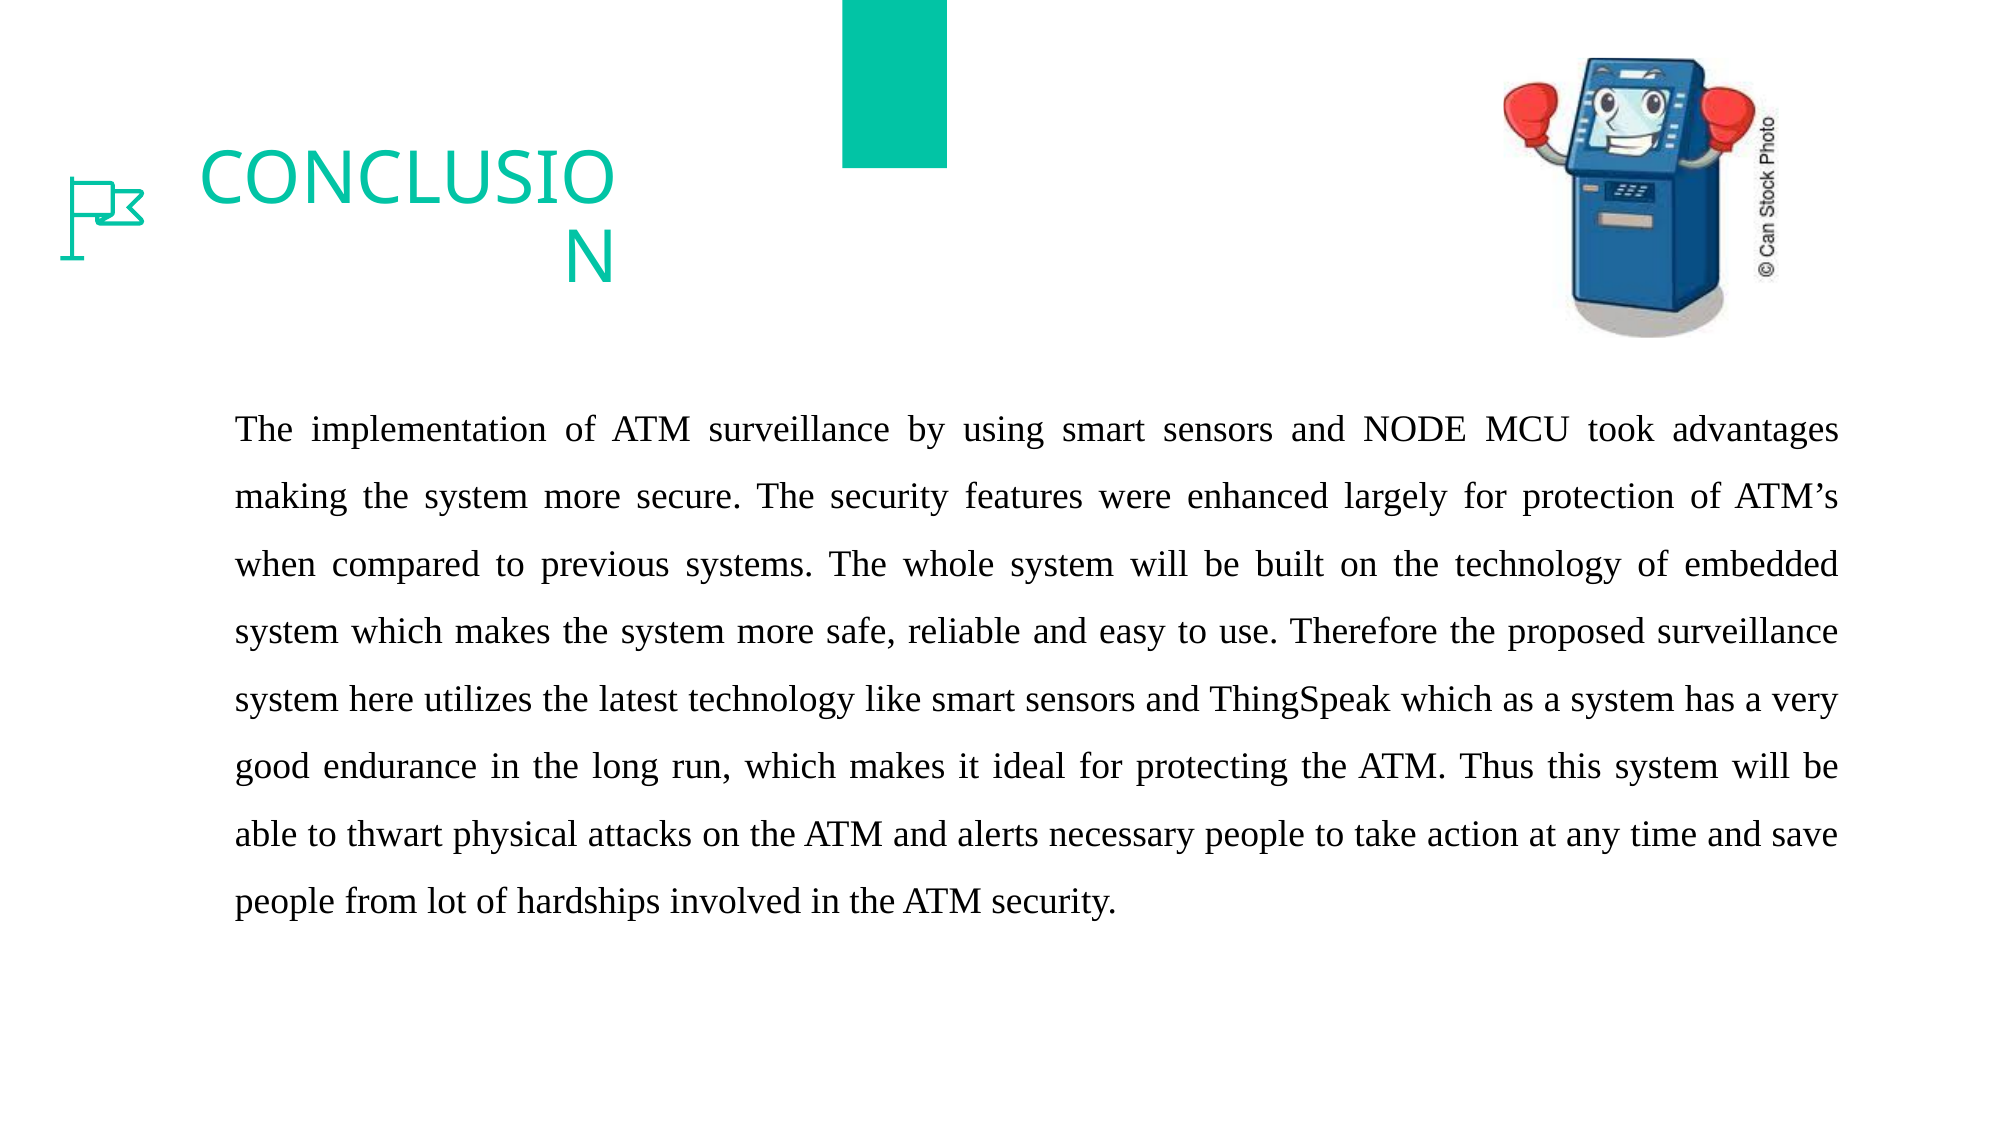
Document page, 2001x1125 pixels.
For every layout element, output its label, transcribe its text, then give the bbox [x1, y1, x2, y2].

picture [1503, 57, 1779, 338]
text_box [60, 176, 145, 261]
title CONCLUSION [129, 131, 633, 307]
list The implementation of ATM surveillance by using smart sensors and NODE MCU took advantages making the system more secure. The security features were enhanced largely for protection of ATM’s when compared to previous systems. The whole system will be built on the technology of embedded system which makes the system more safe, reliable and easy to use. Therefore the proposed surveillance system here utilizes the latest technology like smart sensors and ThingSpeak which as a system has a very good endurance in the long run, which makes it ideal for protecting the ATM. Thus this system will be able to thwart physical attacks on the ATM and alerts necessary people to take action at any time and save people from lot of hardships involved in the ATM security. [220, 373, 1857, 881]
